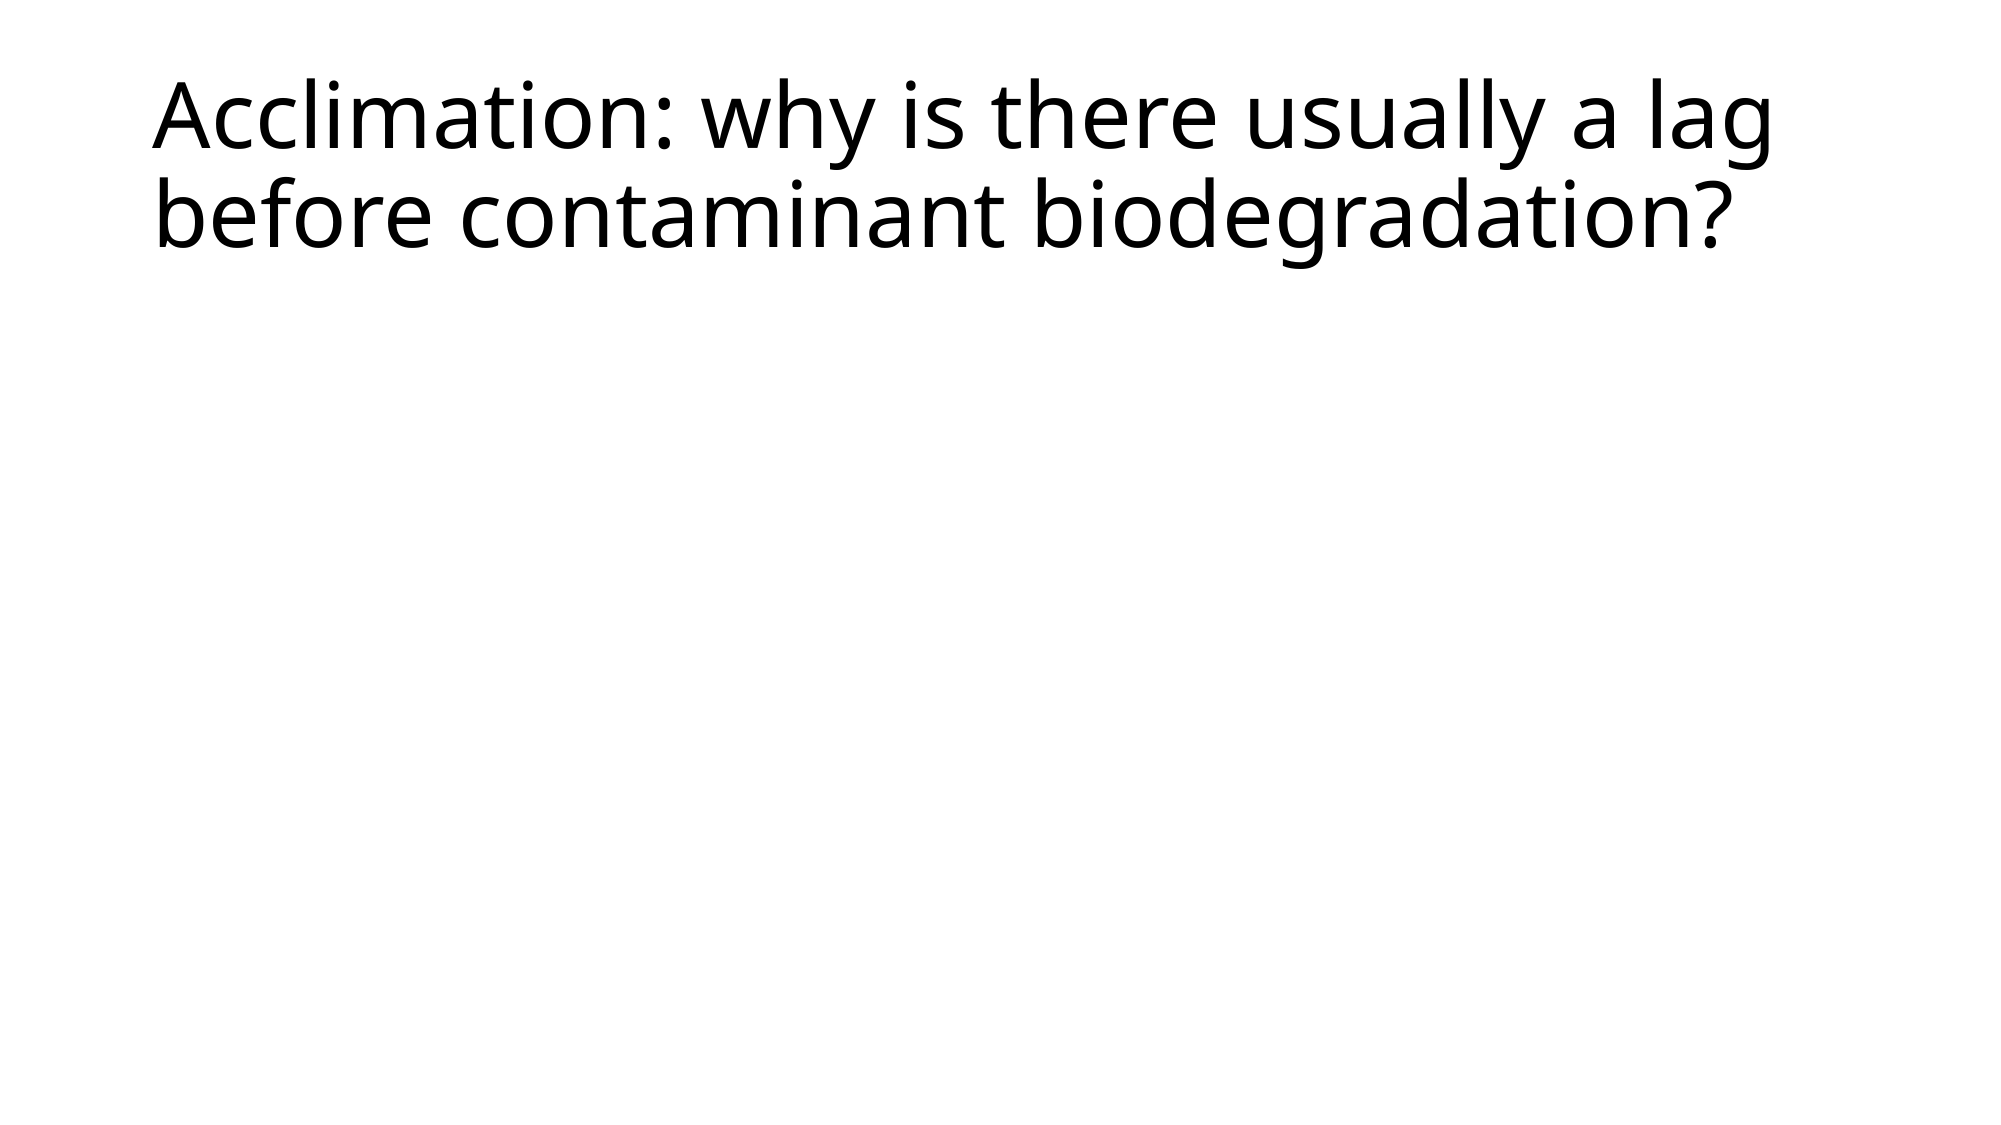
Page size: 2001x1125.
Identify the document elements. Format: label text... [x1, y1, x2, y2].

title Acclimation: why is there usually a lag before contaminant biodegradation? [137, 59, 1863, 278]
